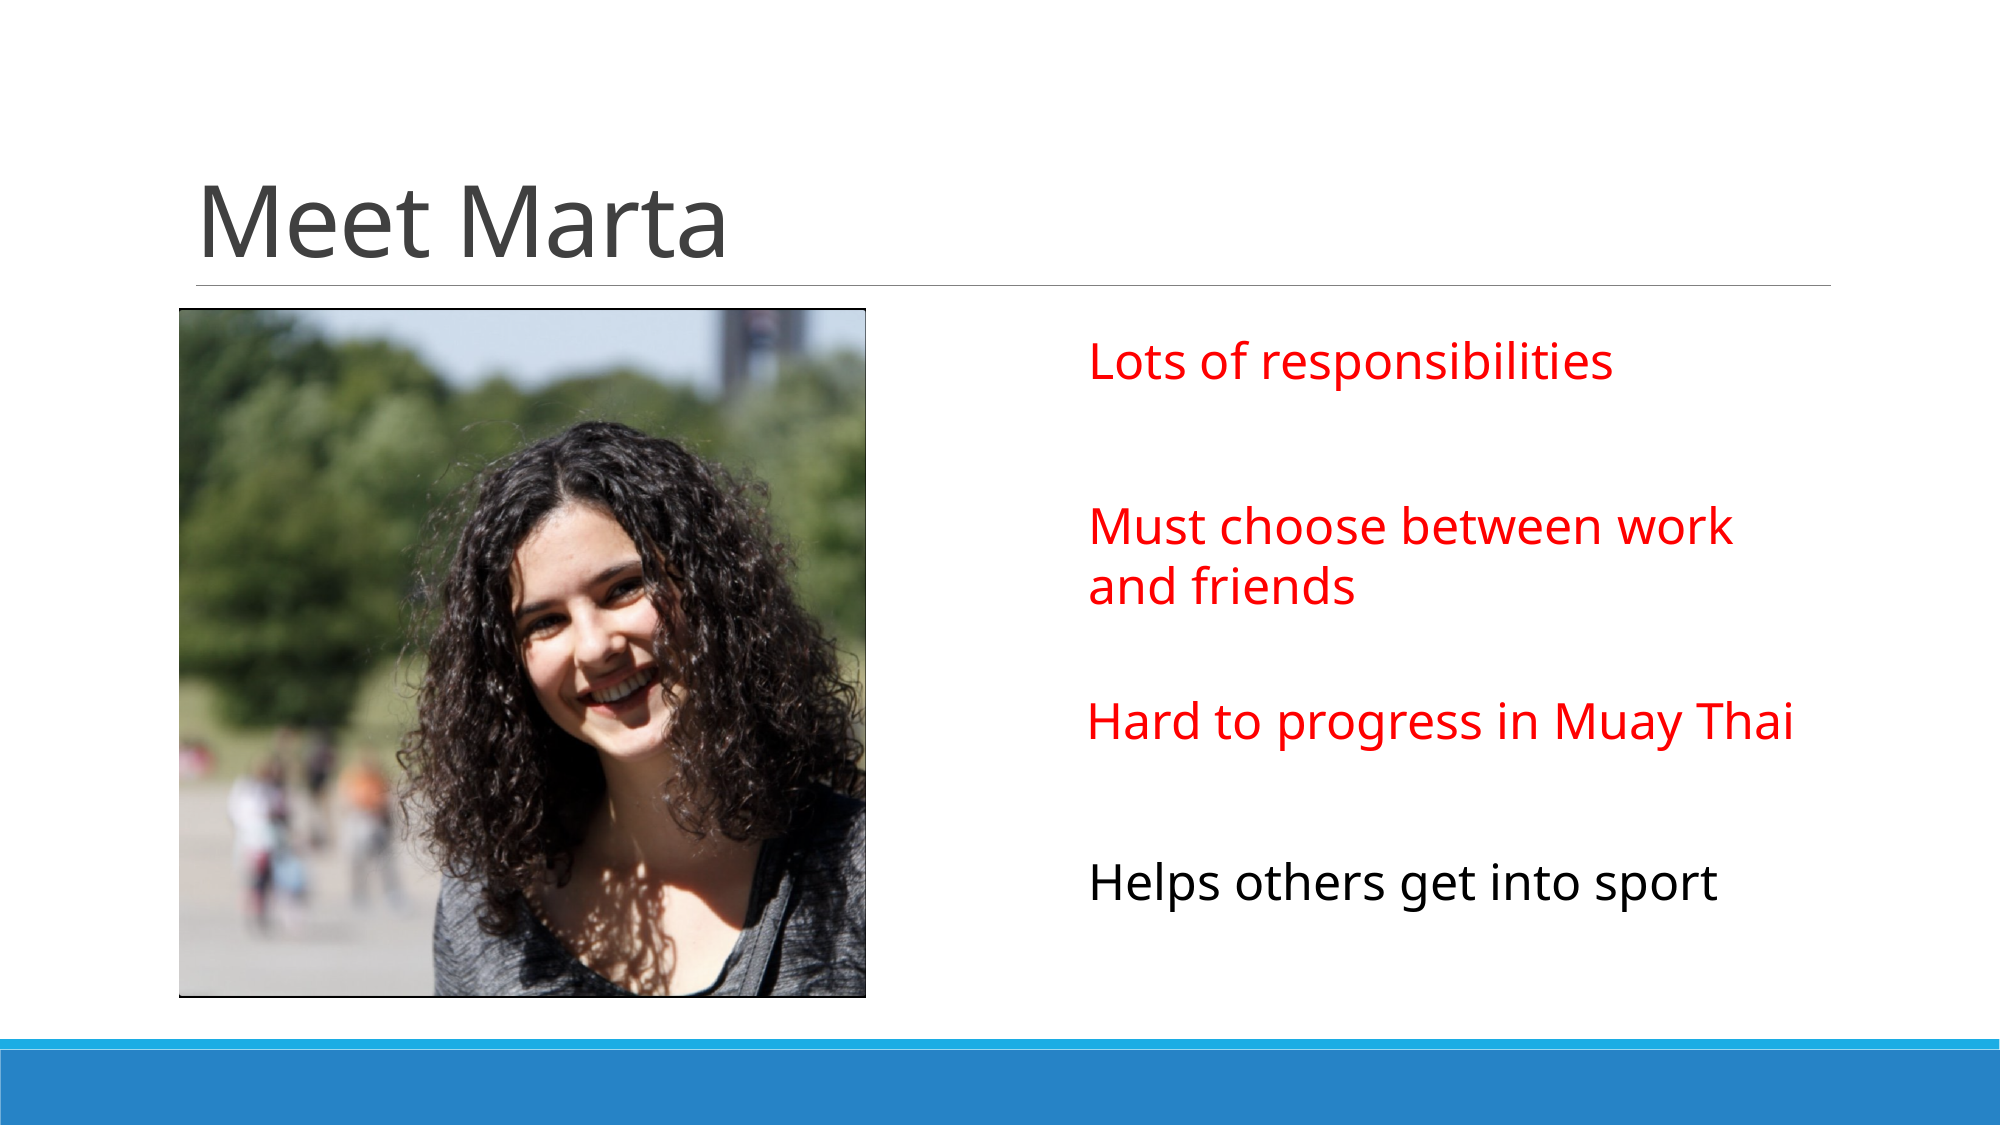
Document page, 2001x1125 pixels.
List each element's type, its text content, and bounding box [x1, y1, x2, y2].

text_box Must choose between work and friends [1073, 486, 1914, 682]
title Meet Marta [180, 47, 1830, 285]
text_box Helps others get into sport [1073, 843, 1831, 919]
picture [179, 307, 866, 998]
text_box Hard to progress in Muay Thai [1071, 682, 1829, 818]
text_box Lots of responsibilities [1073, 321, 1830, 397]
